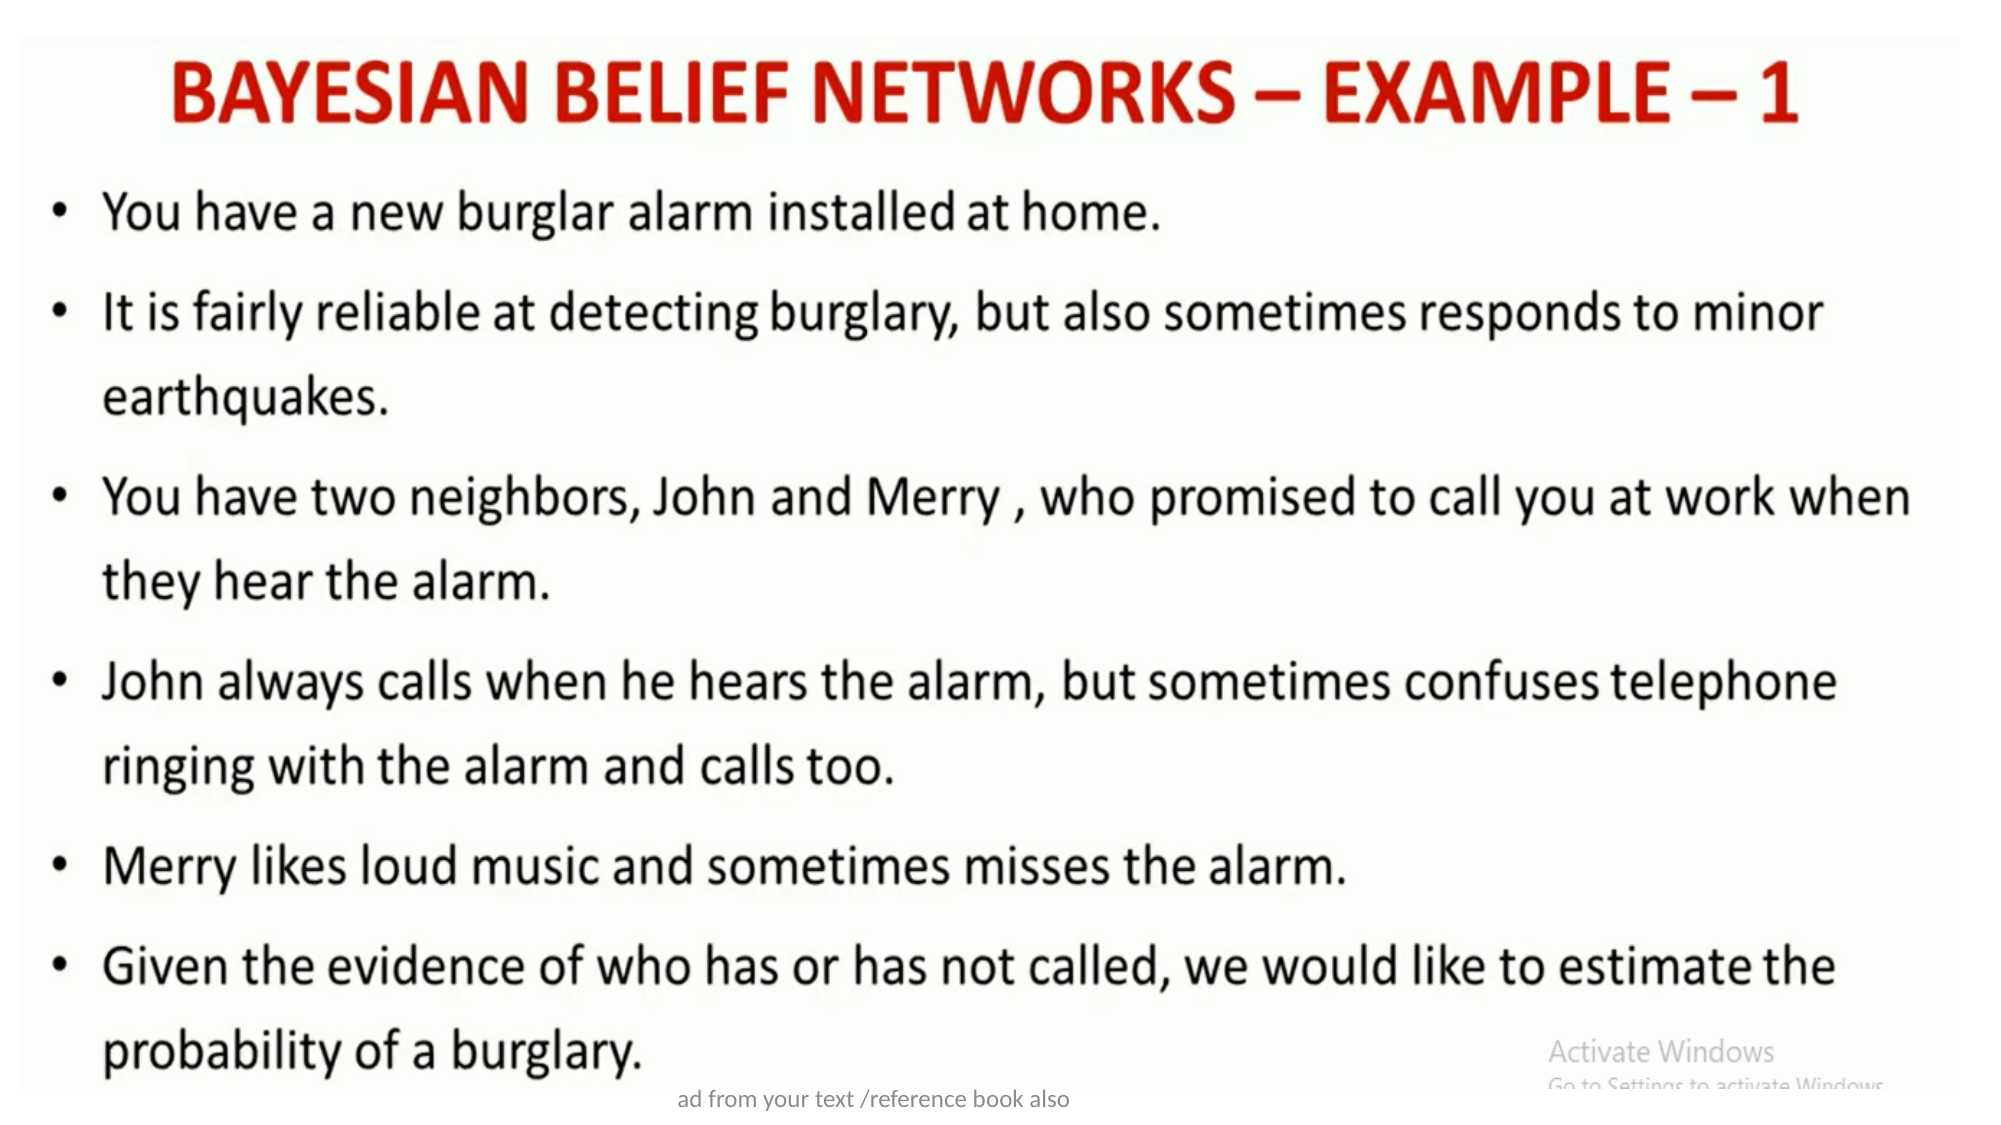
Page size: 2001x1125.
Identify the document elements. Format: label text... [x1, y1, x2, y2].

footer This Pdf/PPt is not sufficient for your current syllabus , kindly read from your text /reference book also [662, 1089, 1338, 1103]
picture [18, 36, 1959, 1089]
